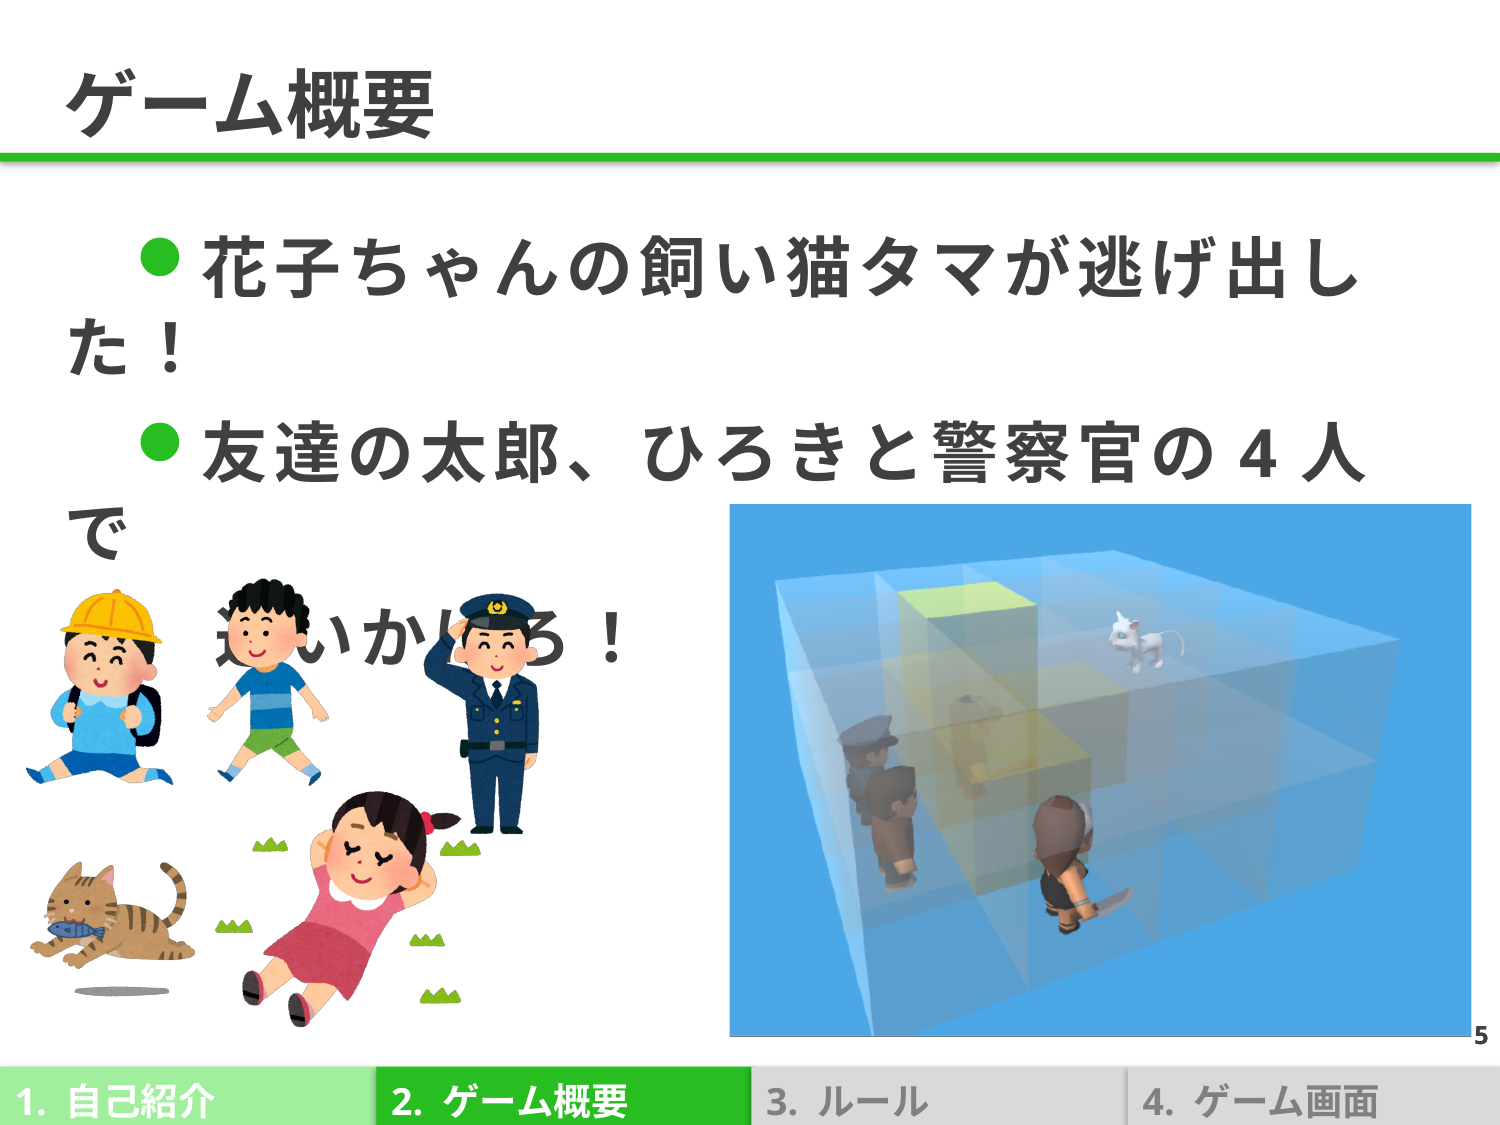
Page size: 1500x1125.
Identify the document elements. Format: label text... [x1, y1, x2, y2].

text_box 5 [1424, 1006, 1500, 1067]
picture [17, 570, 570, 1046]
title ゲーム概要 [48, 46, 1459, 159]
picture [28, 836, 199, 1007]
picture [729, 503, 1472, 1037]
list 花子ちゃんの飼い猫タマが逃げ出した！ 友達の太郎、ひろきと警察官の4人で 追いかけろ！ [64, 218, 1439, 1067]
